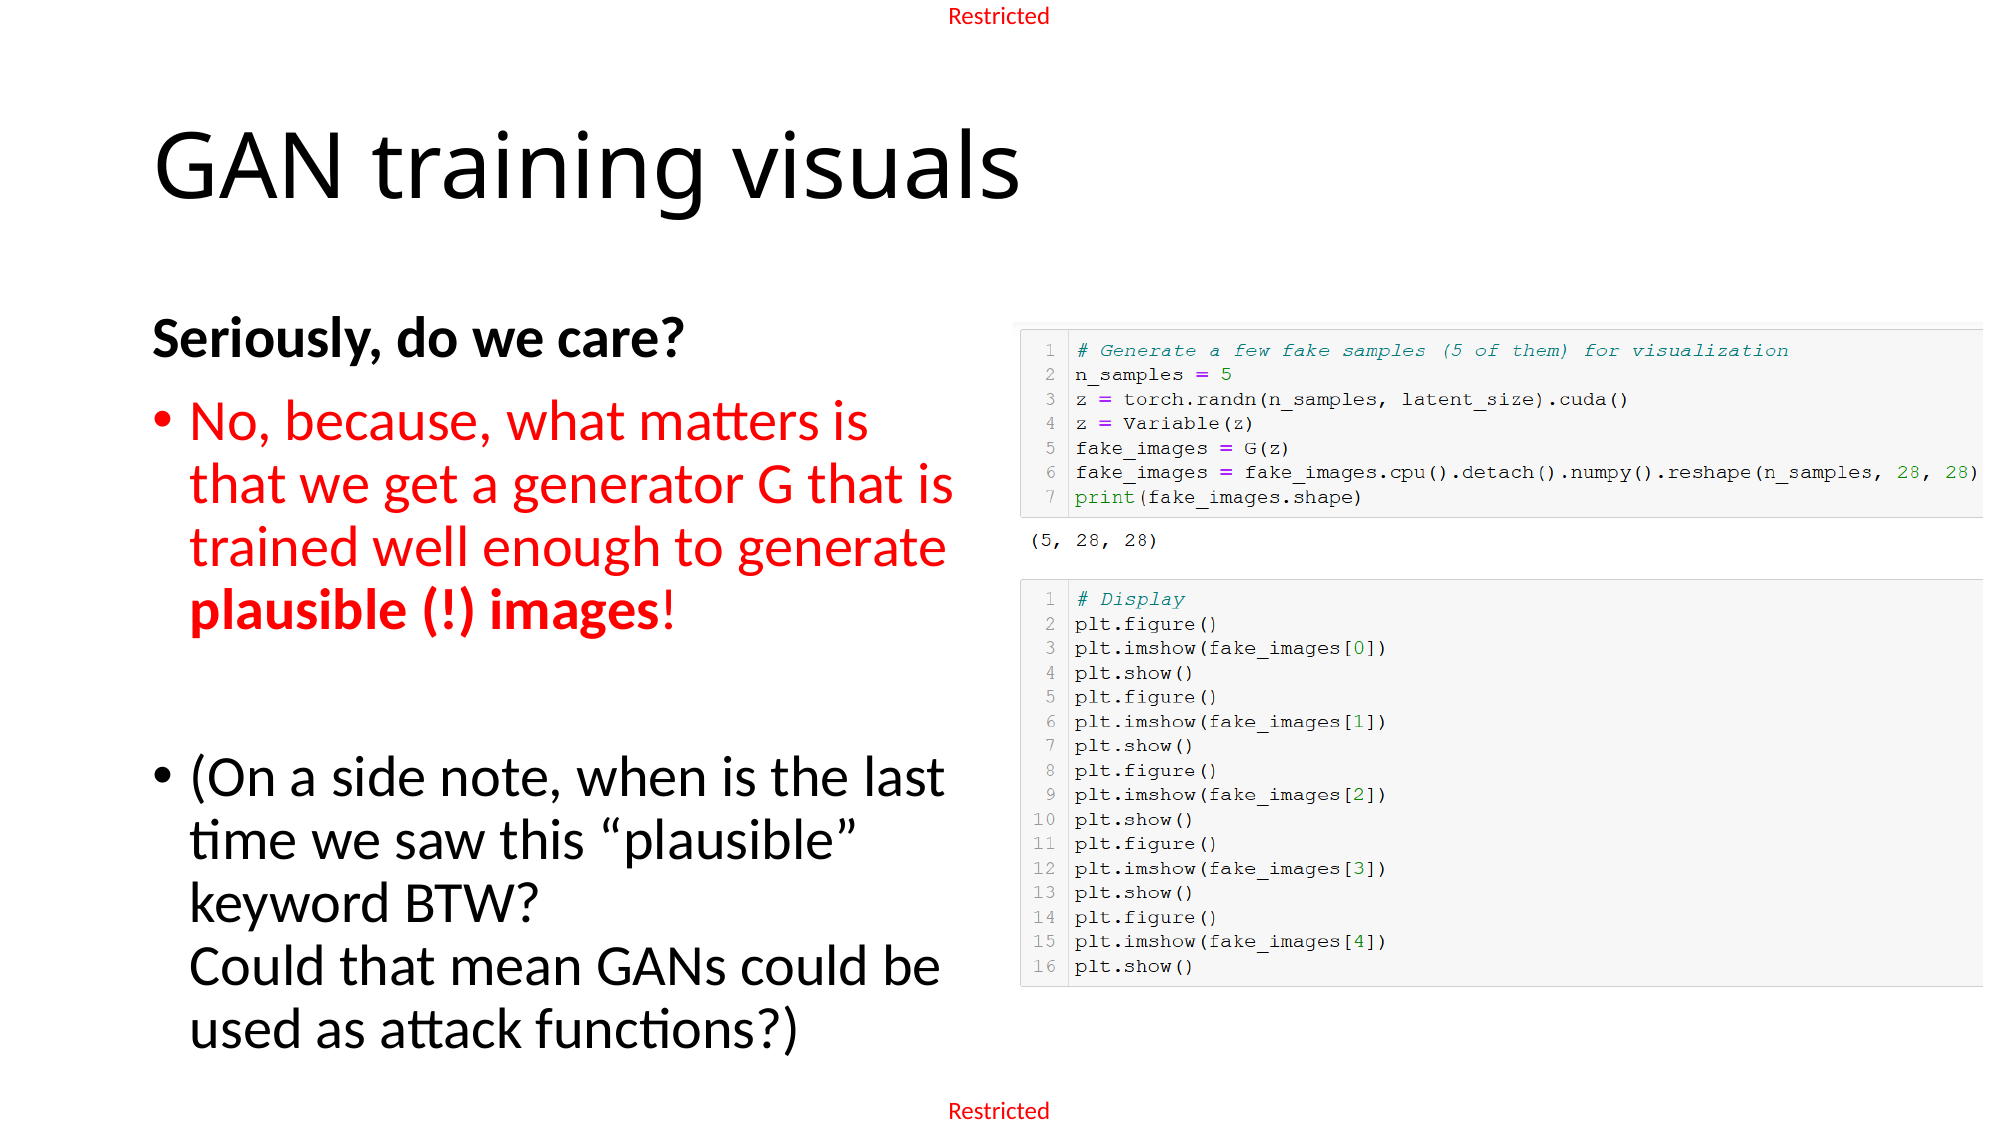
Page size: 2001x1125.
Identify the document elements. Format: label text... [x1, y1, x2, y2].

picture [1012, 322, 1983, 991]
title GAN training visuals [137, 59, 1863, 278]
list Seriously, do we care? No, because, what matters is that we get a generator G that is trained well enough to generate plausible (!) images! (On a side note, when is the last time we saw this “plausible” keyword BTW? Could that mean GANs could be used as attack functions?) [137, 299, 988, 1125]
